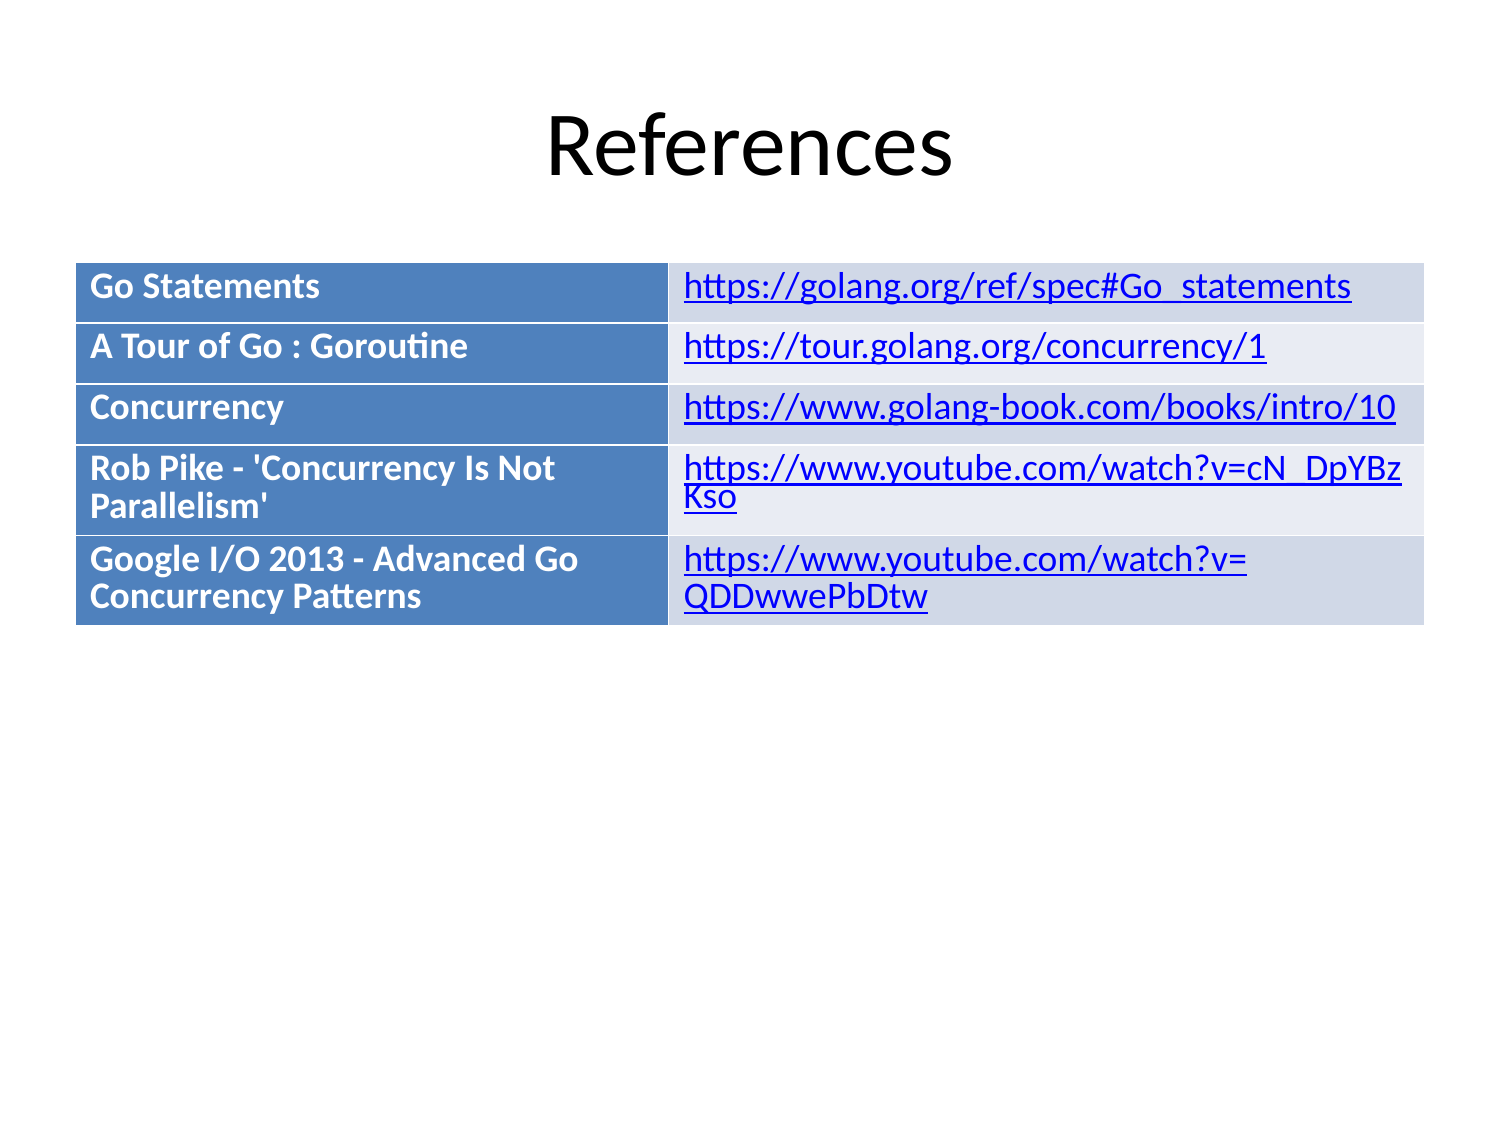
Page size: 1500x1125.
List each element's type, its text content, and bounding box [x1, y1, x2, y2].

table_cell Google I/O 2013 - Advanced Go Concurrency Patterns [76, 536, 668, 625]
table_cell https://www.youtube.com/watch?v=cN_DpYBzKso [669, 446, 1424, 535]
title References [75, 45, 1425, 233]
table_cell A Tour of Go : Goroutine [76, 324, 668, 383]
table_cell https://www.golang-book.com/books/intro/10 [669, 385, 1424, 444]
table_cell https://www.youtube.com/watch?v=QDDwwePbDtw [669, 536, 1424, 625]
table_header Go Statements [76, 263, 668, 322]
table_cell Concurrency [76, 385, 668, 444]
table_header https://golang.org/ref/spec#Go_statements [669, 263, 1424, 322]
table_cell Rob Pike - 'Concurrency Is Not Parallelism' [76, 446, 668, 535]
table_cell https://tour.golang.org/concurrency/1 [669, 324, 1424, 383]
